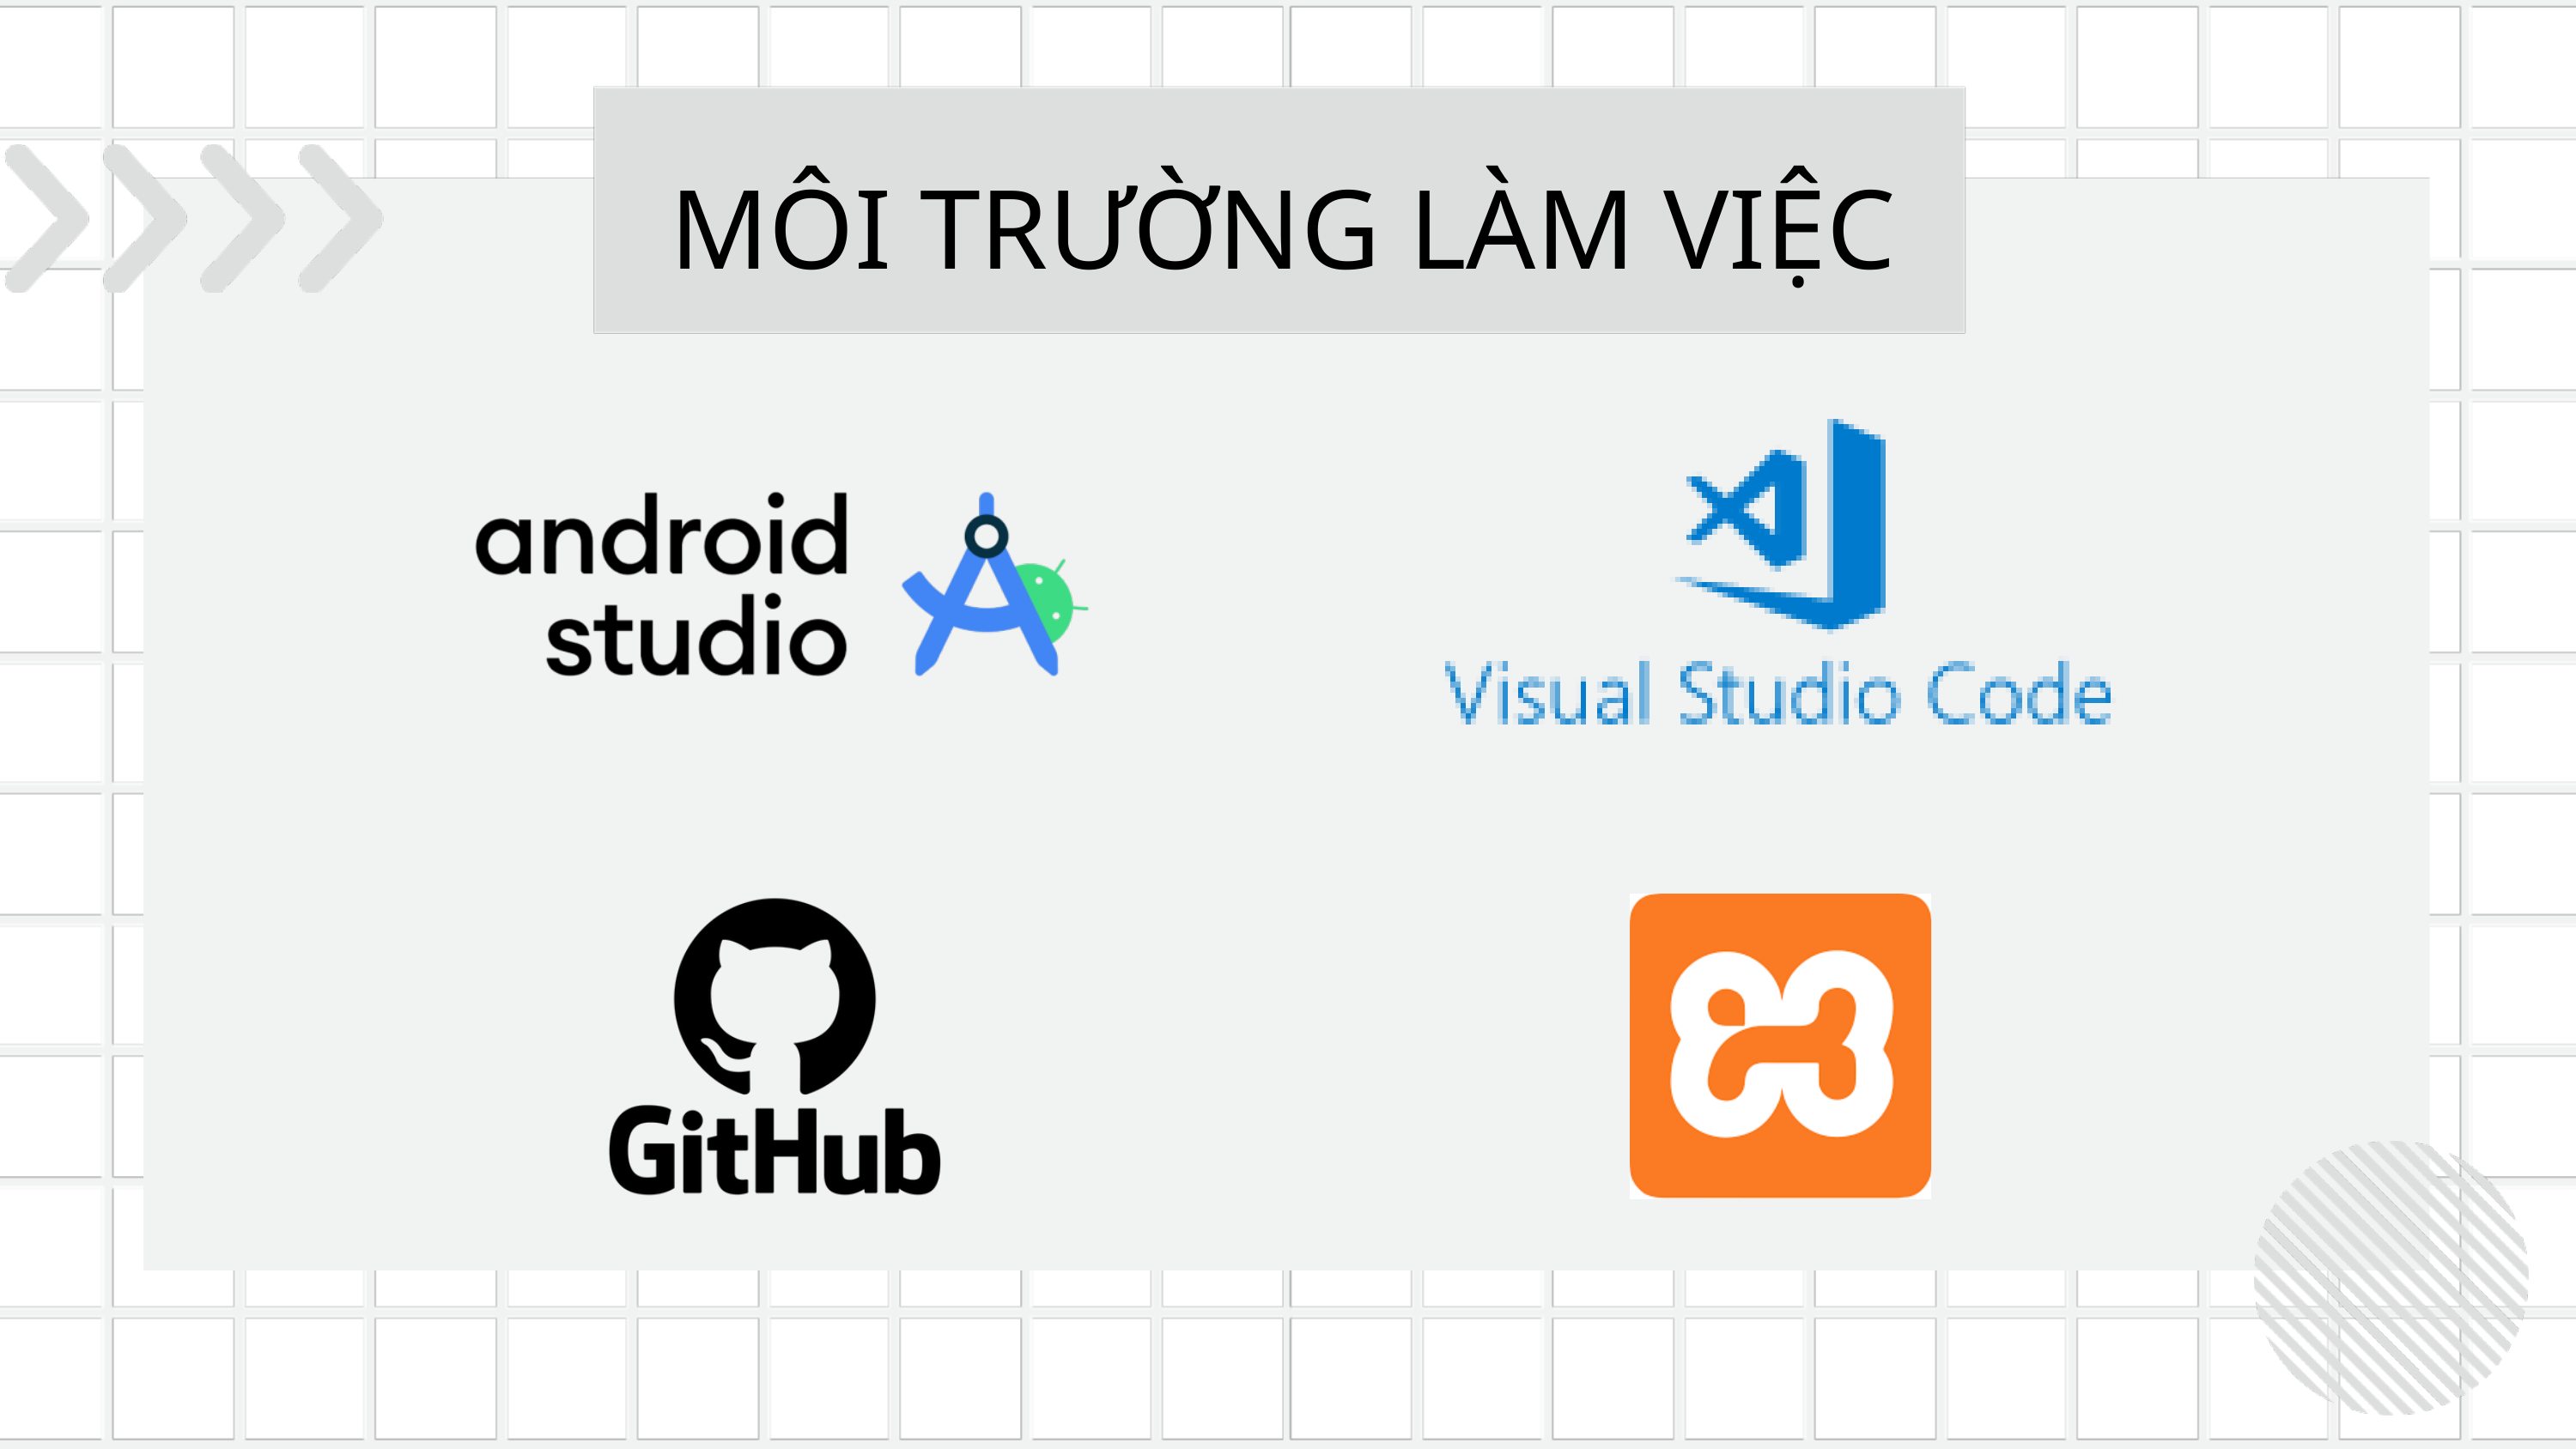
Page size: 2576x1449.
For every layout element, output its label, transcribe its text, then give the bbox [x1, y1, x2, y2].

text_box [451, 419, 1099, 760]
text_box [592, 76, 1984, 351]
text_box [2254, 1141, 2529, 1416]
text_box [143, 158, 2430, 1270]
text_box [0, 0, 1283, 158]
text_box [1283, 0, 2576, 1449]
text_box [1630, 894, 1932, 1200]
text_box [1445, 419, 2117, 724]
text_box [0, 293, 1283, 1449]
text_box MÔI TRƯỜNG LÀM VIỆC [635, 137, 1932, 291]
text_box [591, 894, 958, 1200]
text_box [0, 144, 385, 293]
